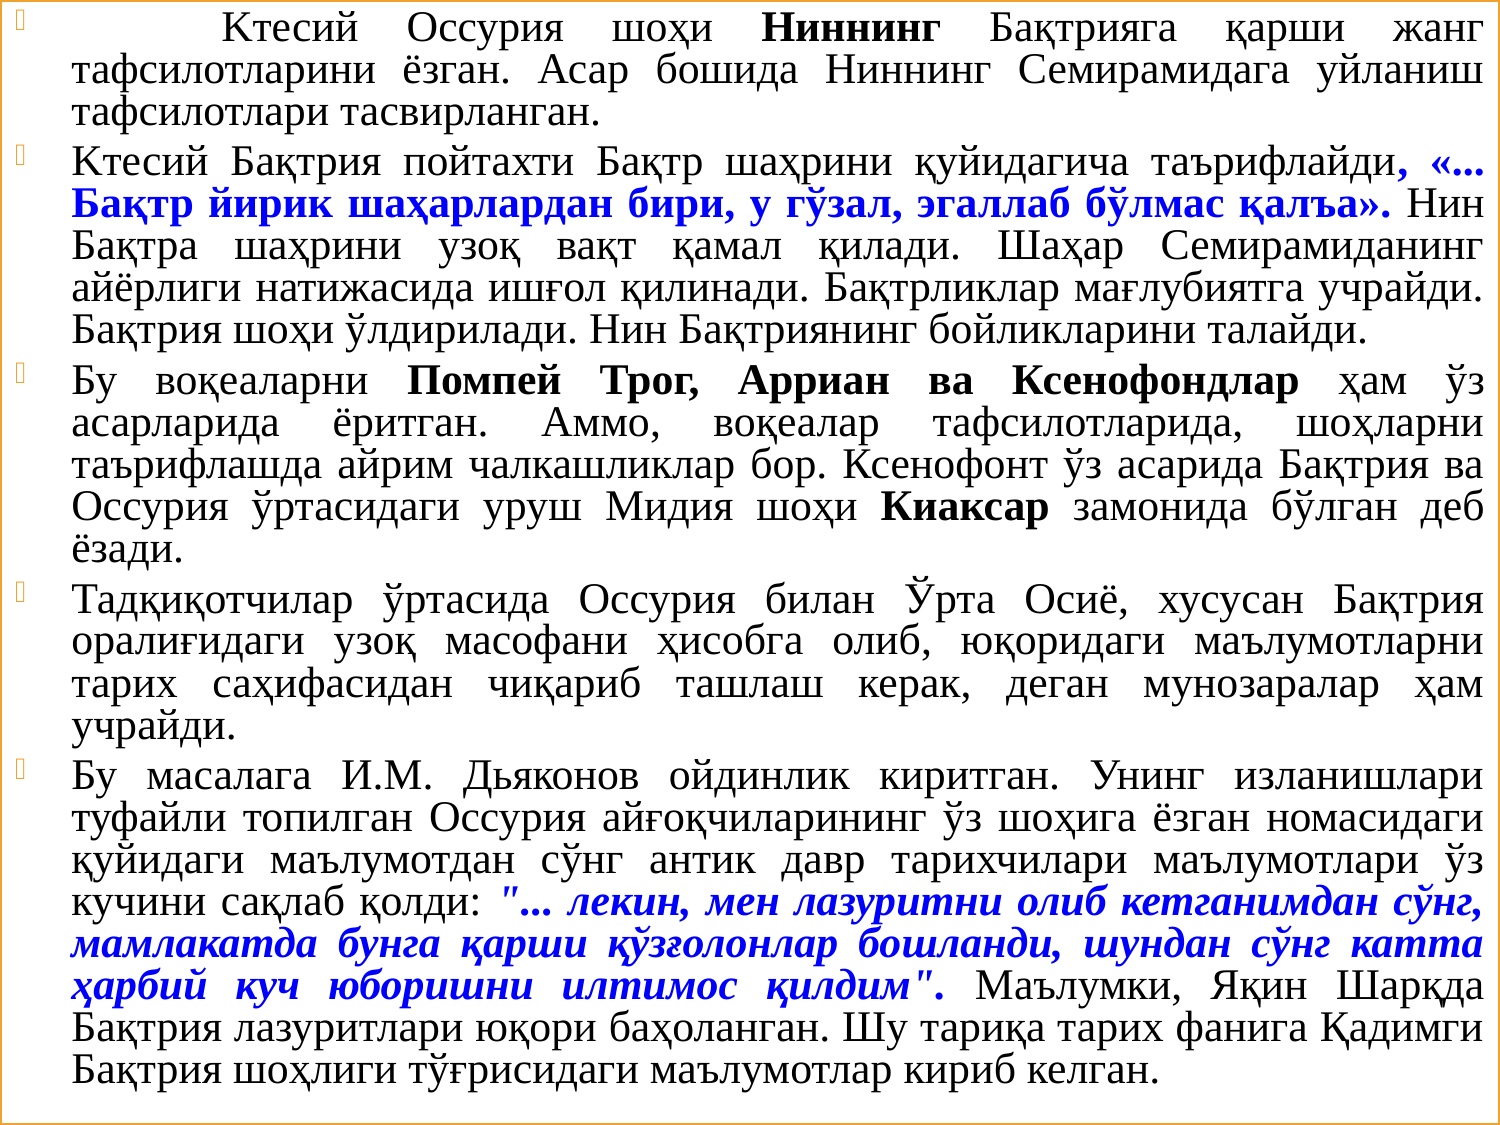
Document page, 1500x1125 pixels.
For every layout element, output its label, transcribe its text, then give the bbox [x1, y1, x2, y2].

subtitle Kтесий Оссурия шоҳи Ниннинг Бақтрияга қарши жанг тафсилотларини ёзган. Асар бошида Ниннинг Семирамидага уйланиш тафсилотлари тасвирланган. Kтесий Бақтрия пойтахти Бақтр шаҳрини қуйидагича таърифлайди, «... Бақтр йирик шаҳарлардан бири, у гўзал, эгаллаб бўлмас қалъа». Нин Бақтра шаҳрини узоқ вақт қамал қилади. Шаҳар Семирамиданинг айёрлиги натижасида ишғол қилинади. Бақтрликлар мағлубиятга учрайди. Бақтрия шоҳи ўлдирилади. Нин Бақтриянинг бойликларини талайди. Бу воқеаларни Помпей Трог, Арриан ва Ксенофондлар ҳам ўз асарларида ёритган. Аммо, воқеалар тафсилотларида, шоҳларни таърифлашда айрим чалкашликлар бор. Ксенофонт ўз асарида Бақтрия ва Оссурия ўртасидаги уруш Мидия шоҳи Киаксар замонида бўлган деб ёзади. Тадқиқотчилар ўртасида Оссурия билан Ўрта Осиё, хусусан Бақтрия оралиғидаги узоқ масофани ҳисобга олиб, юқоридаги маълумотларни тарих саҳифасидан чиқариб ташлаш керак, деган мунозаралар ҳам учрайди. Бу масалага И.М. Дьяконов ойдинлик киритган. Унинг изланишлари туфайли топилган Оссурия айғоқчиларининг ўз шоҳига ёзган номасидаги қуйидаги маълумотдан сўнг антик давр тарихчилари маълумотлари ўз кучини сақлаб қолди: "... лекин, мен лазуритни олиб кетганимдан сўнг, мамлакатда бунга қарши қўзғолонлар бошланди, шундан сўнг катта ҳарбий куч юборишни илтимос қилдим". Маълумки, Яқин Шарқда Бақтрия лазуритлари юқори баҳоланган. Шу тариқа тарих фанига Қадимги Бақтрия шоҳлиги тўғрисидаги маълумотлар кириб келган. [0, 0, 1500, 1125]
